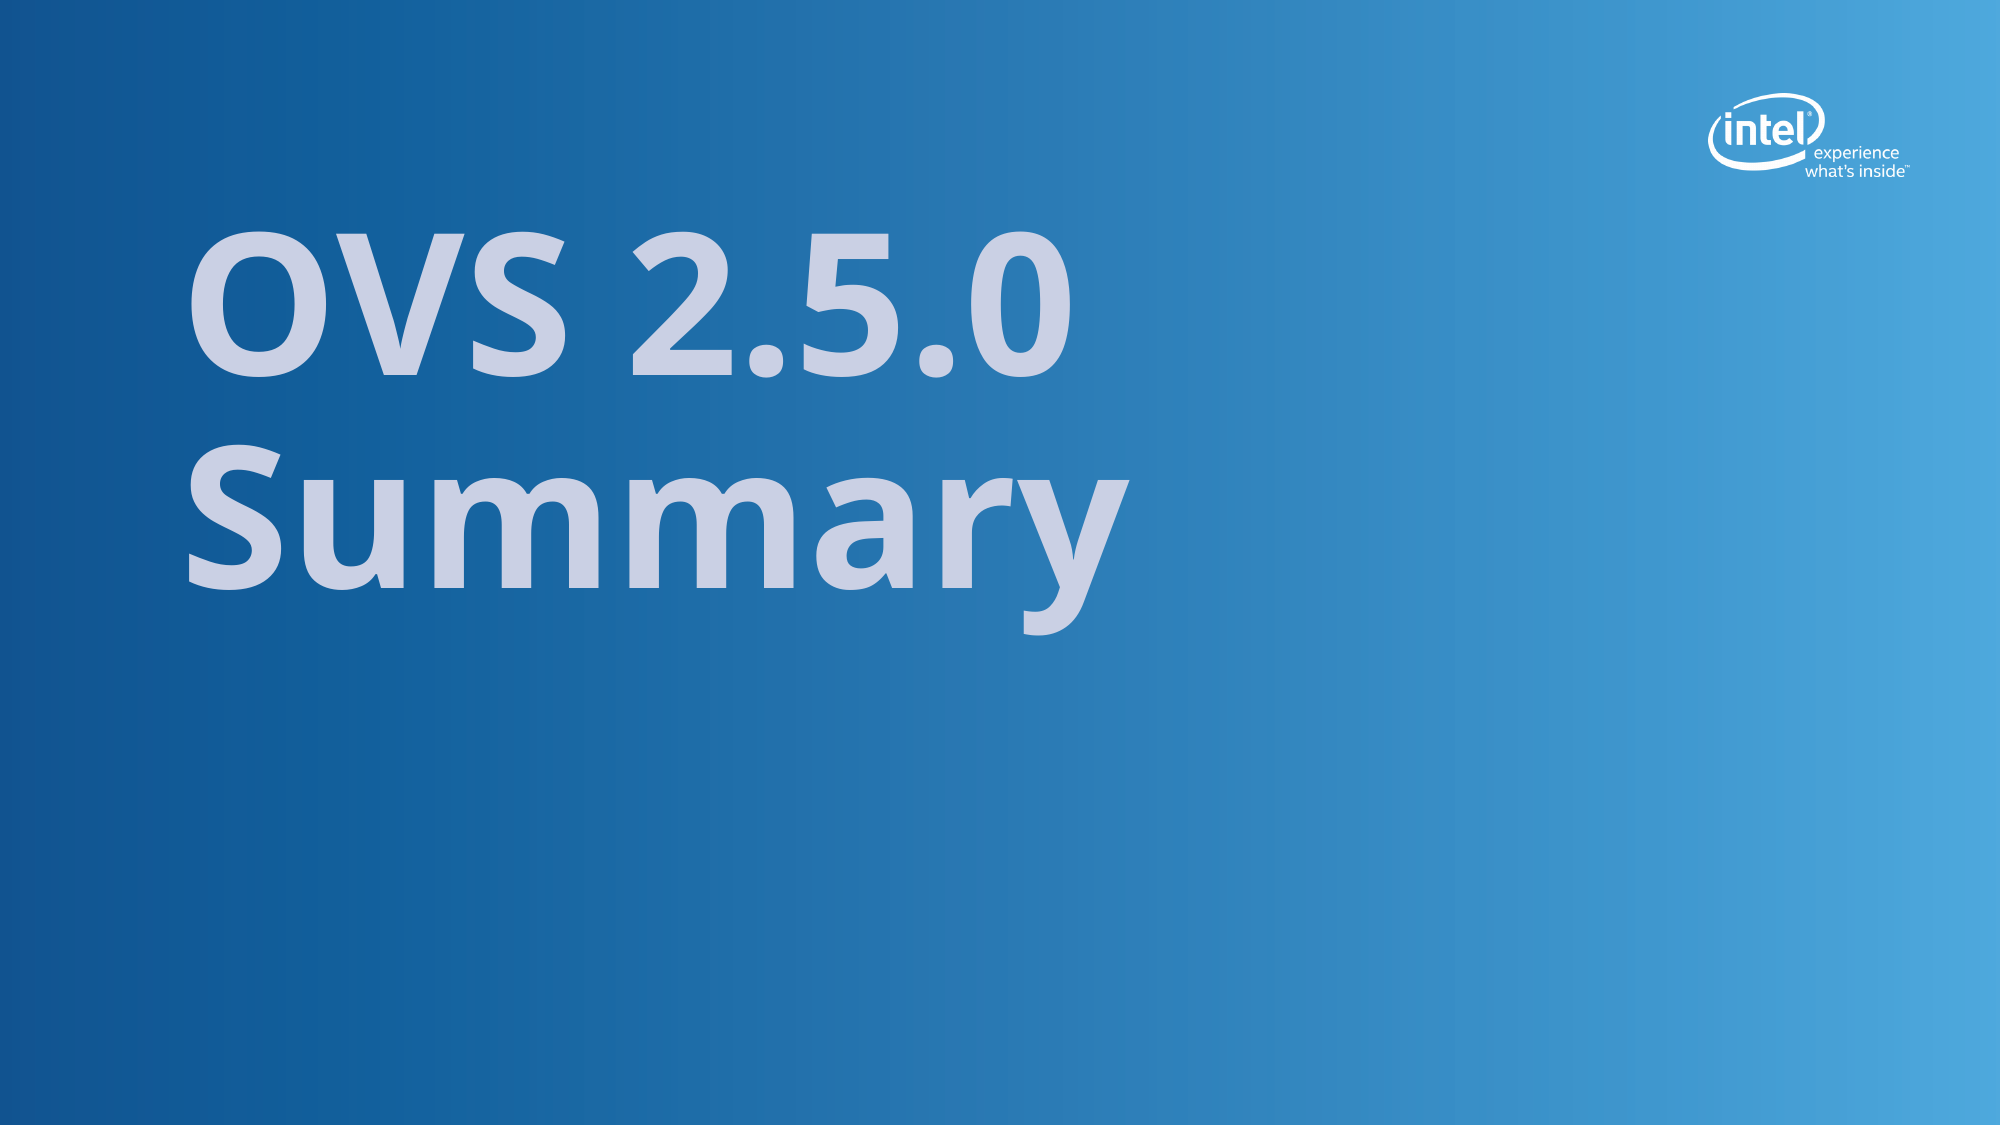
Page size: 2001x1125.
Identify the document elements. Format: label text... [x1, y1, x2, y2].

picture [0, 0, 2000, 1125]
title OVS 2.5.0 Summary [165, 269, 1891, 640]
